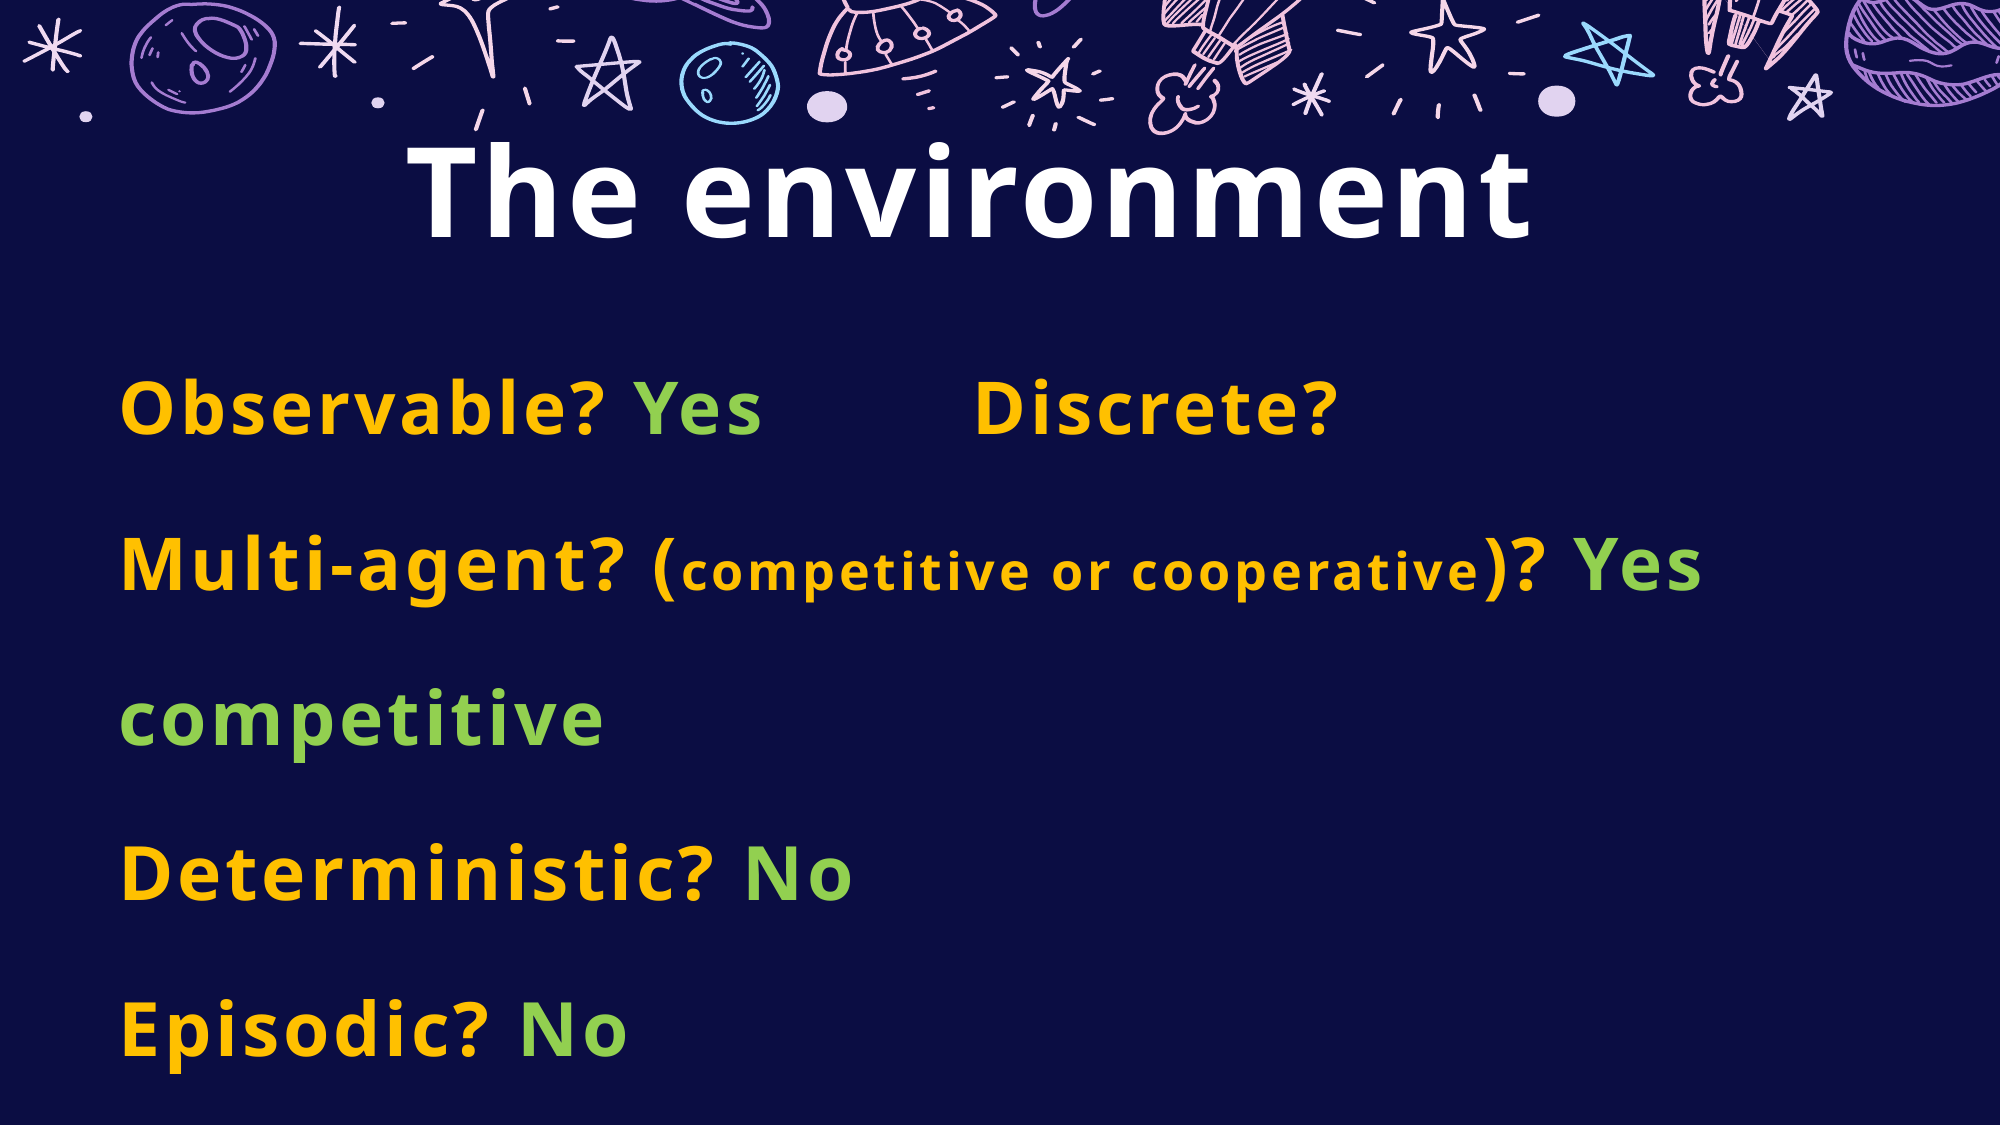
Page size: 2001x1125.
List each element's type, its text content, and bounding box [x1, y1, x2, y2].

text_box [22, 0, 2000, 132]
text_box Observable? Yes Discrete? Multi-agent? (competitive or cooperative)? Yes competitive Deterministic? No Episodic? No Static? Yes [103, 286, 1930, 1125]
text_box The environment [187, 132, 1788, 270]
